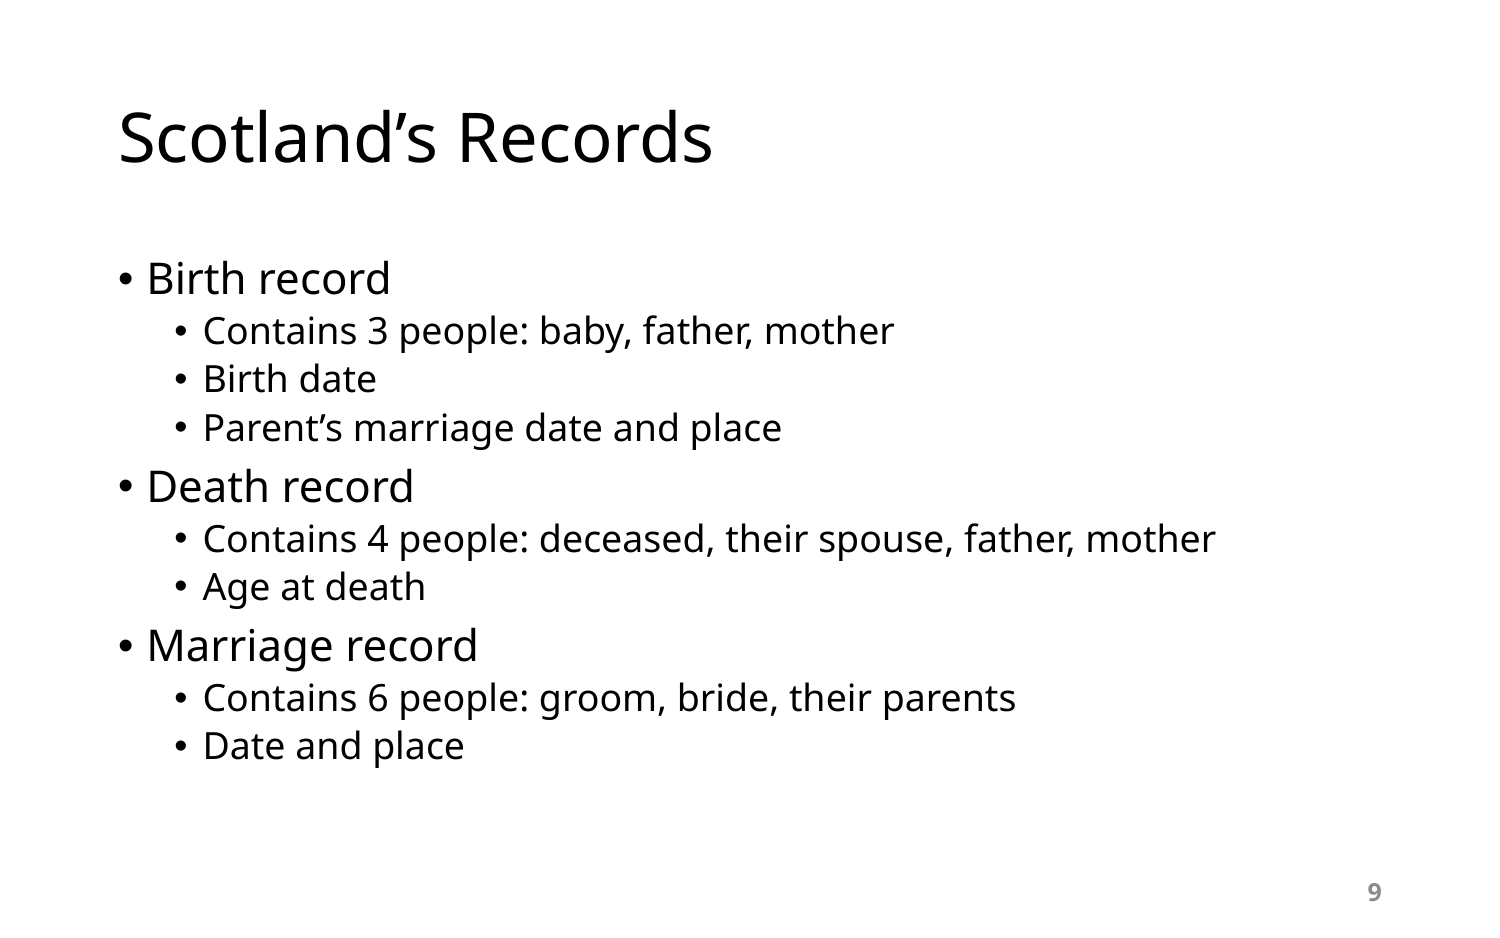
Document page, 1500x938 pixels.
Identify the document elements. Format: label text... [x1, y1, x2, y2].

title Scotland’s Records [103, 49, 1397, 232]
list Birth record Contains 3 people: baby, father, mother Birth date Parent’s marriage date and place Death record Contains 4 people: deceased, their spouse, father, mother Age at death Marriage record Contains 6 people: groom, bride, their parents Date and place [103, 249, 1397, 845]
slide_number 9 [1059, 868, 1397, 919]
